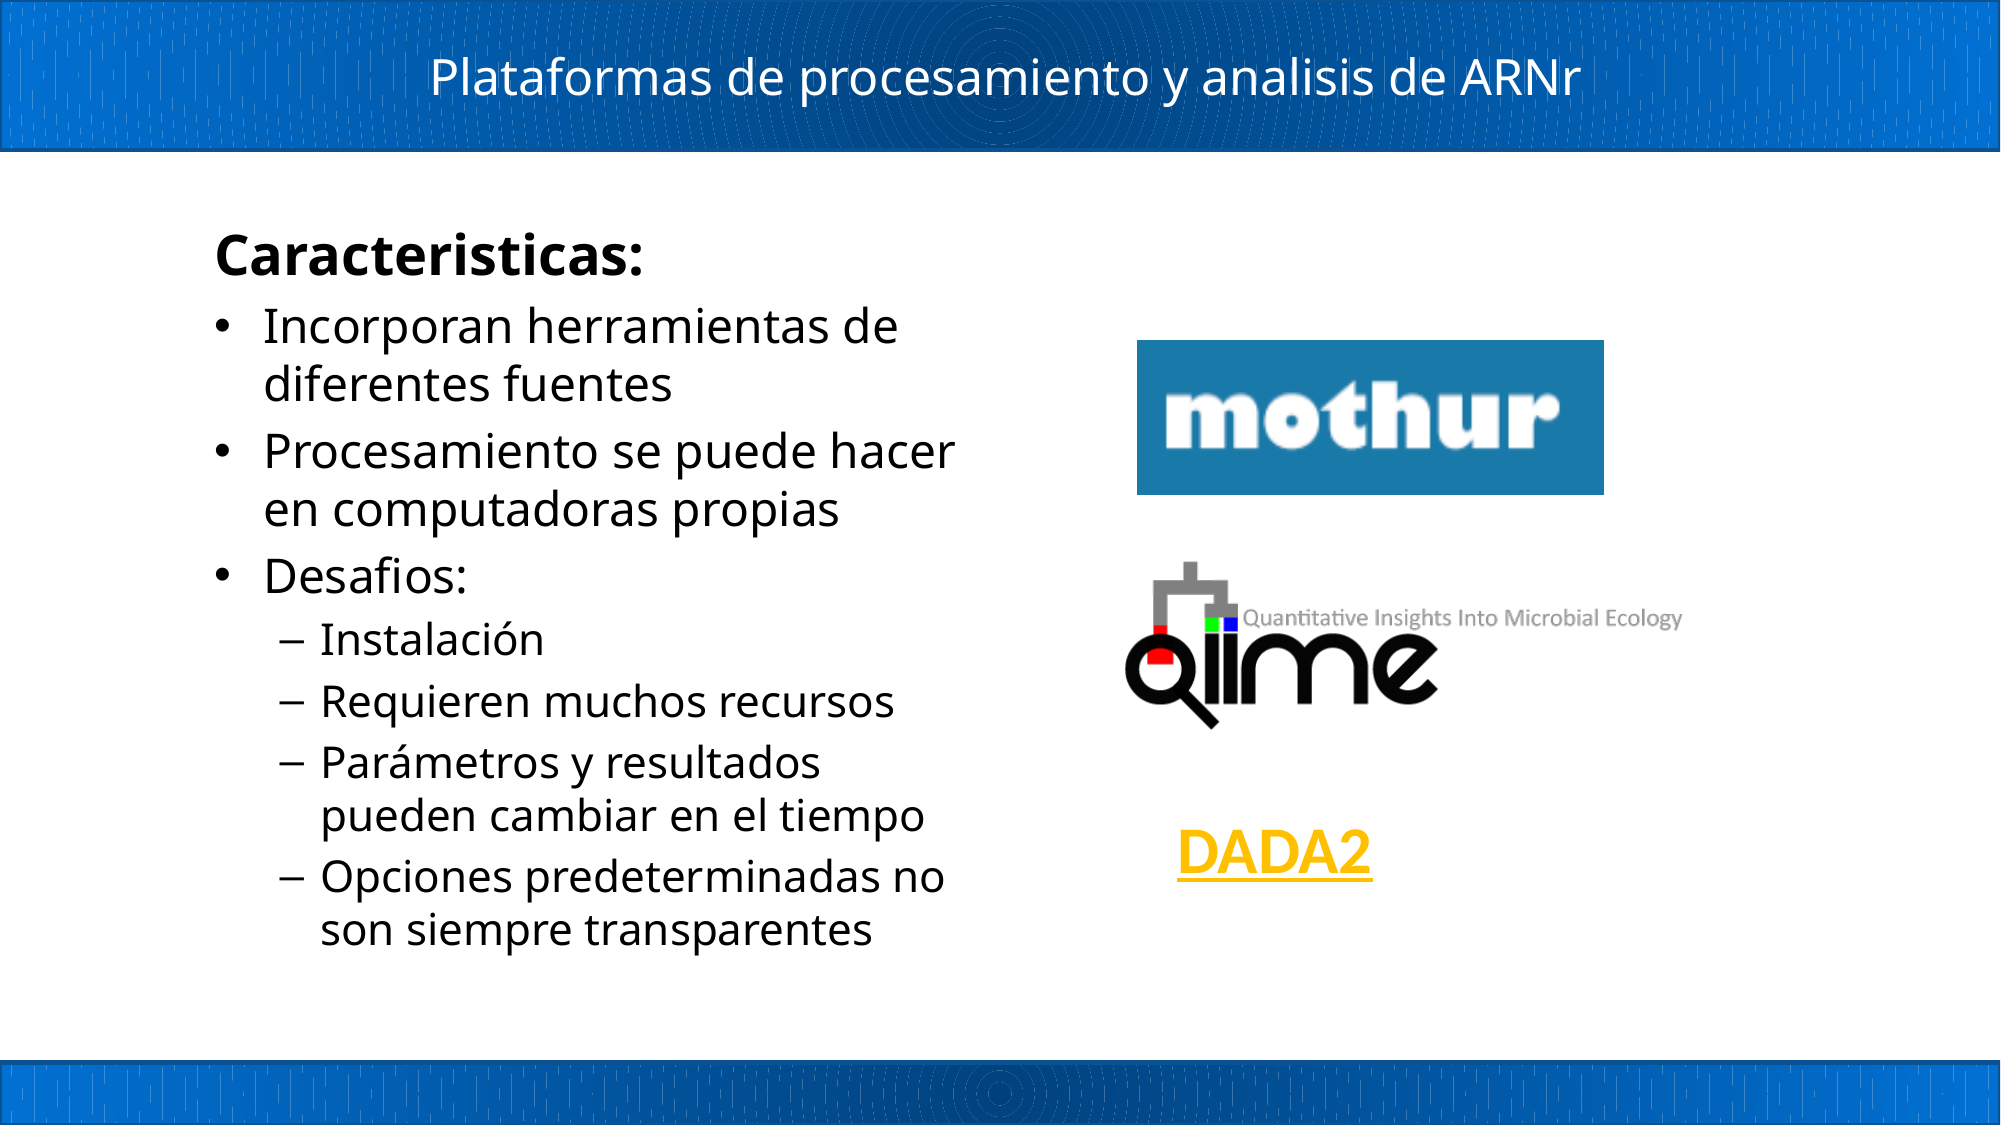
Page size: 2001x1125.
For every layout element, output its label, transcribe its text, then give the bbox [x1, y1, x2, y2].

list Caracteristicas: Incorporan herramientas de diferentes fuentes Procesamiento se puede hacer en computadoras propias Desafios: Instalación Requieren muchos recursos Parámetros y resultados pueden cambiar en el tiempo Opciones predeterminadas no son siempre transparentes [200, 212, 976, 1013]
title Plataformas de procesamiento y analisis de ARNr [375, 0, 1638, 150]
picture [1112, 550, 1695, 738]
picture [1137, 340, 1605, 496]
text_box DADA2 [1162, 799, 1694, 895]
